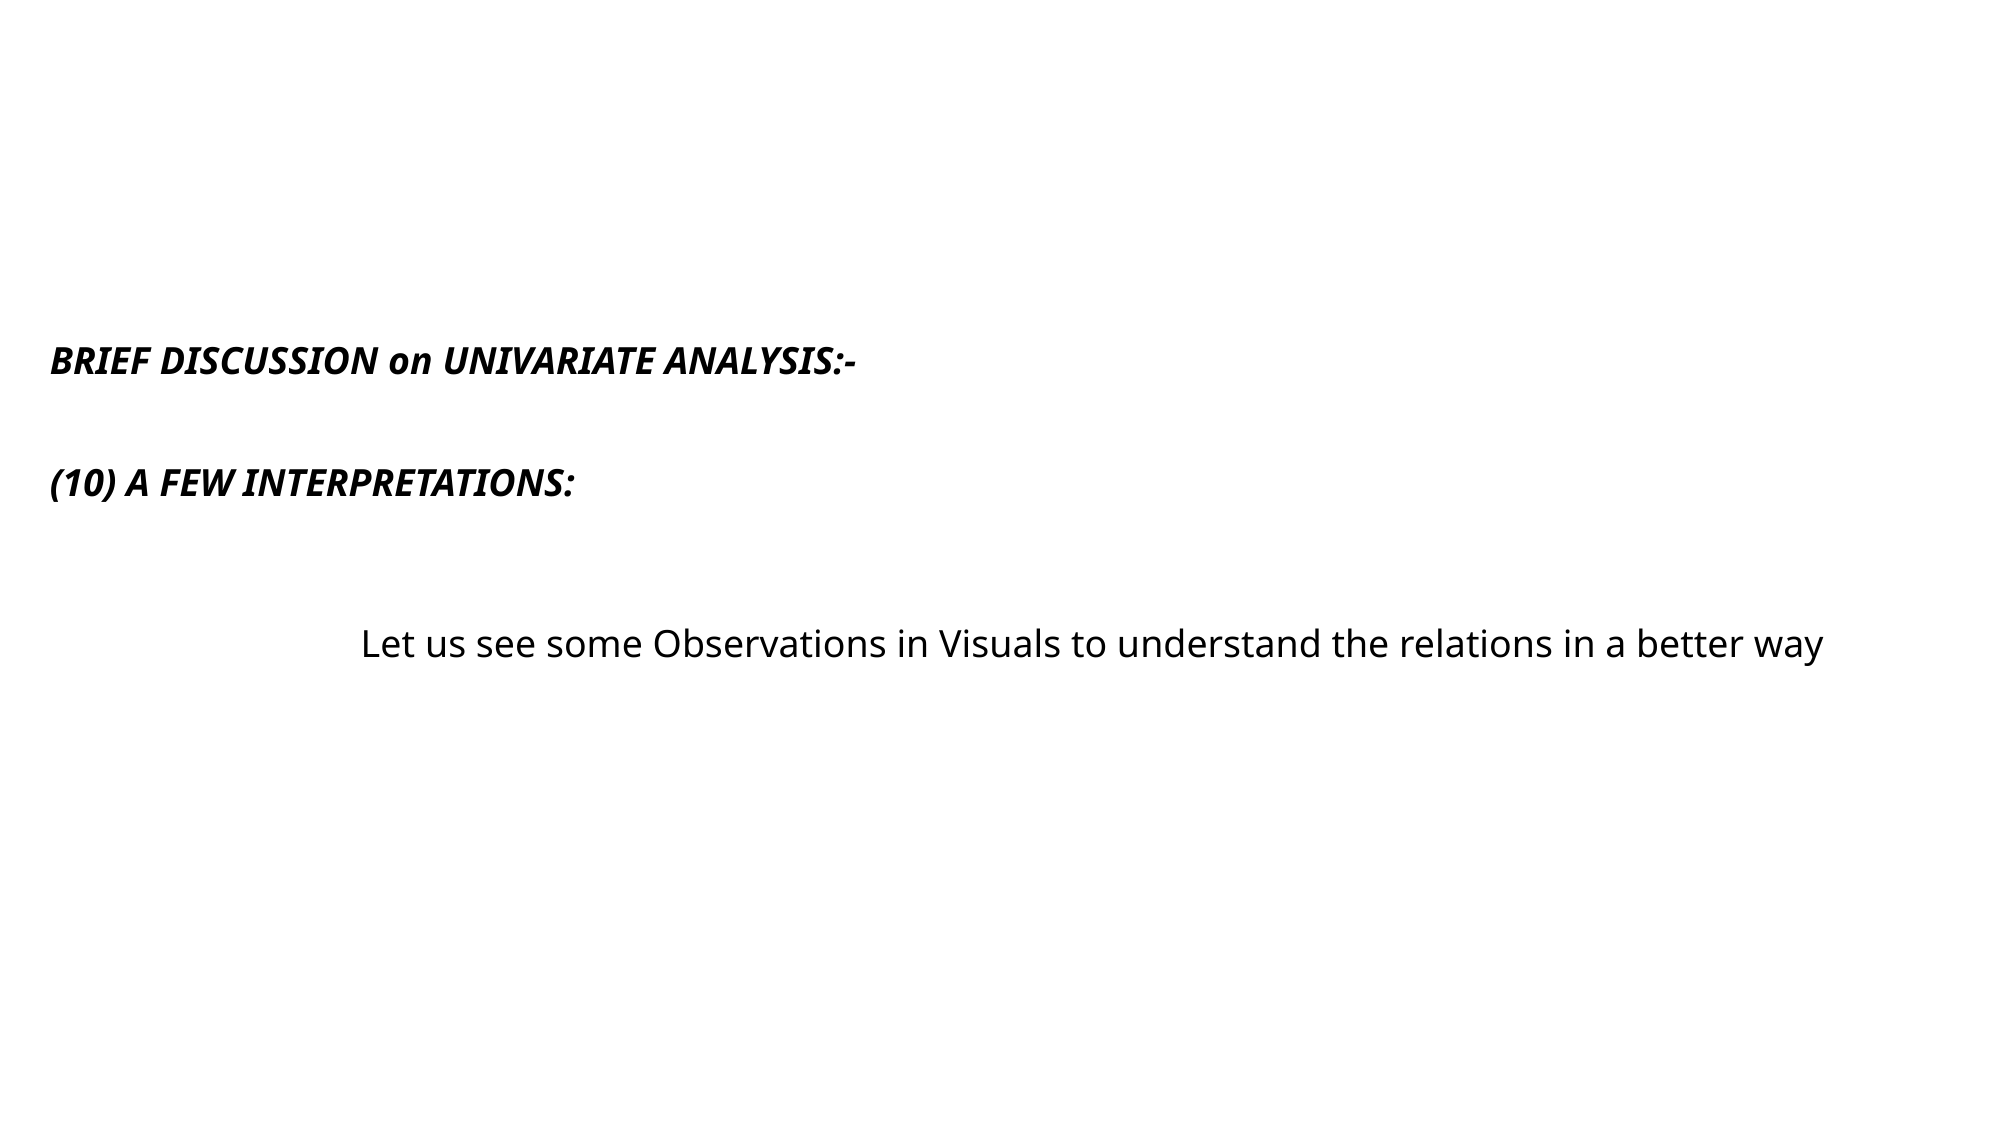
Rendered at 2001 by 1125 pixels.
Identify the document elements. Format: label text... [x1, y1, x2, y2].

title BRIEF DISCUSSION on UNIVARIATE ANALYSIS:- (10) A FEW INTERPRETATIONS: Let us see some Observations in Visuals to understand the relations in a better way [34, 37, 1863, 1016]
